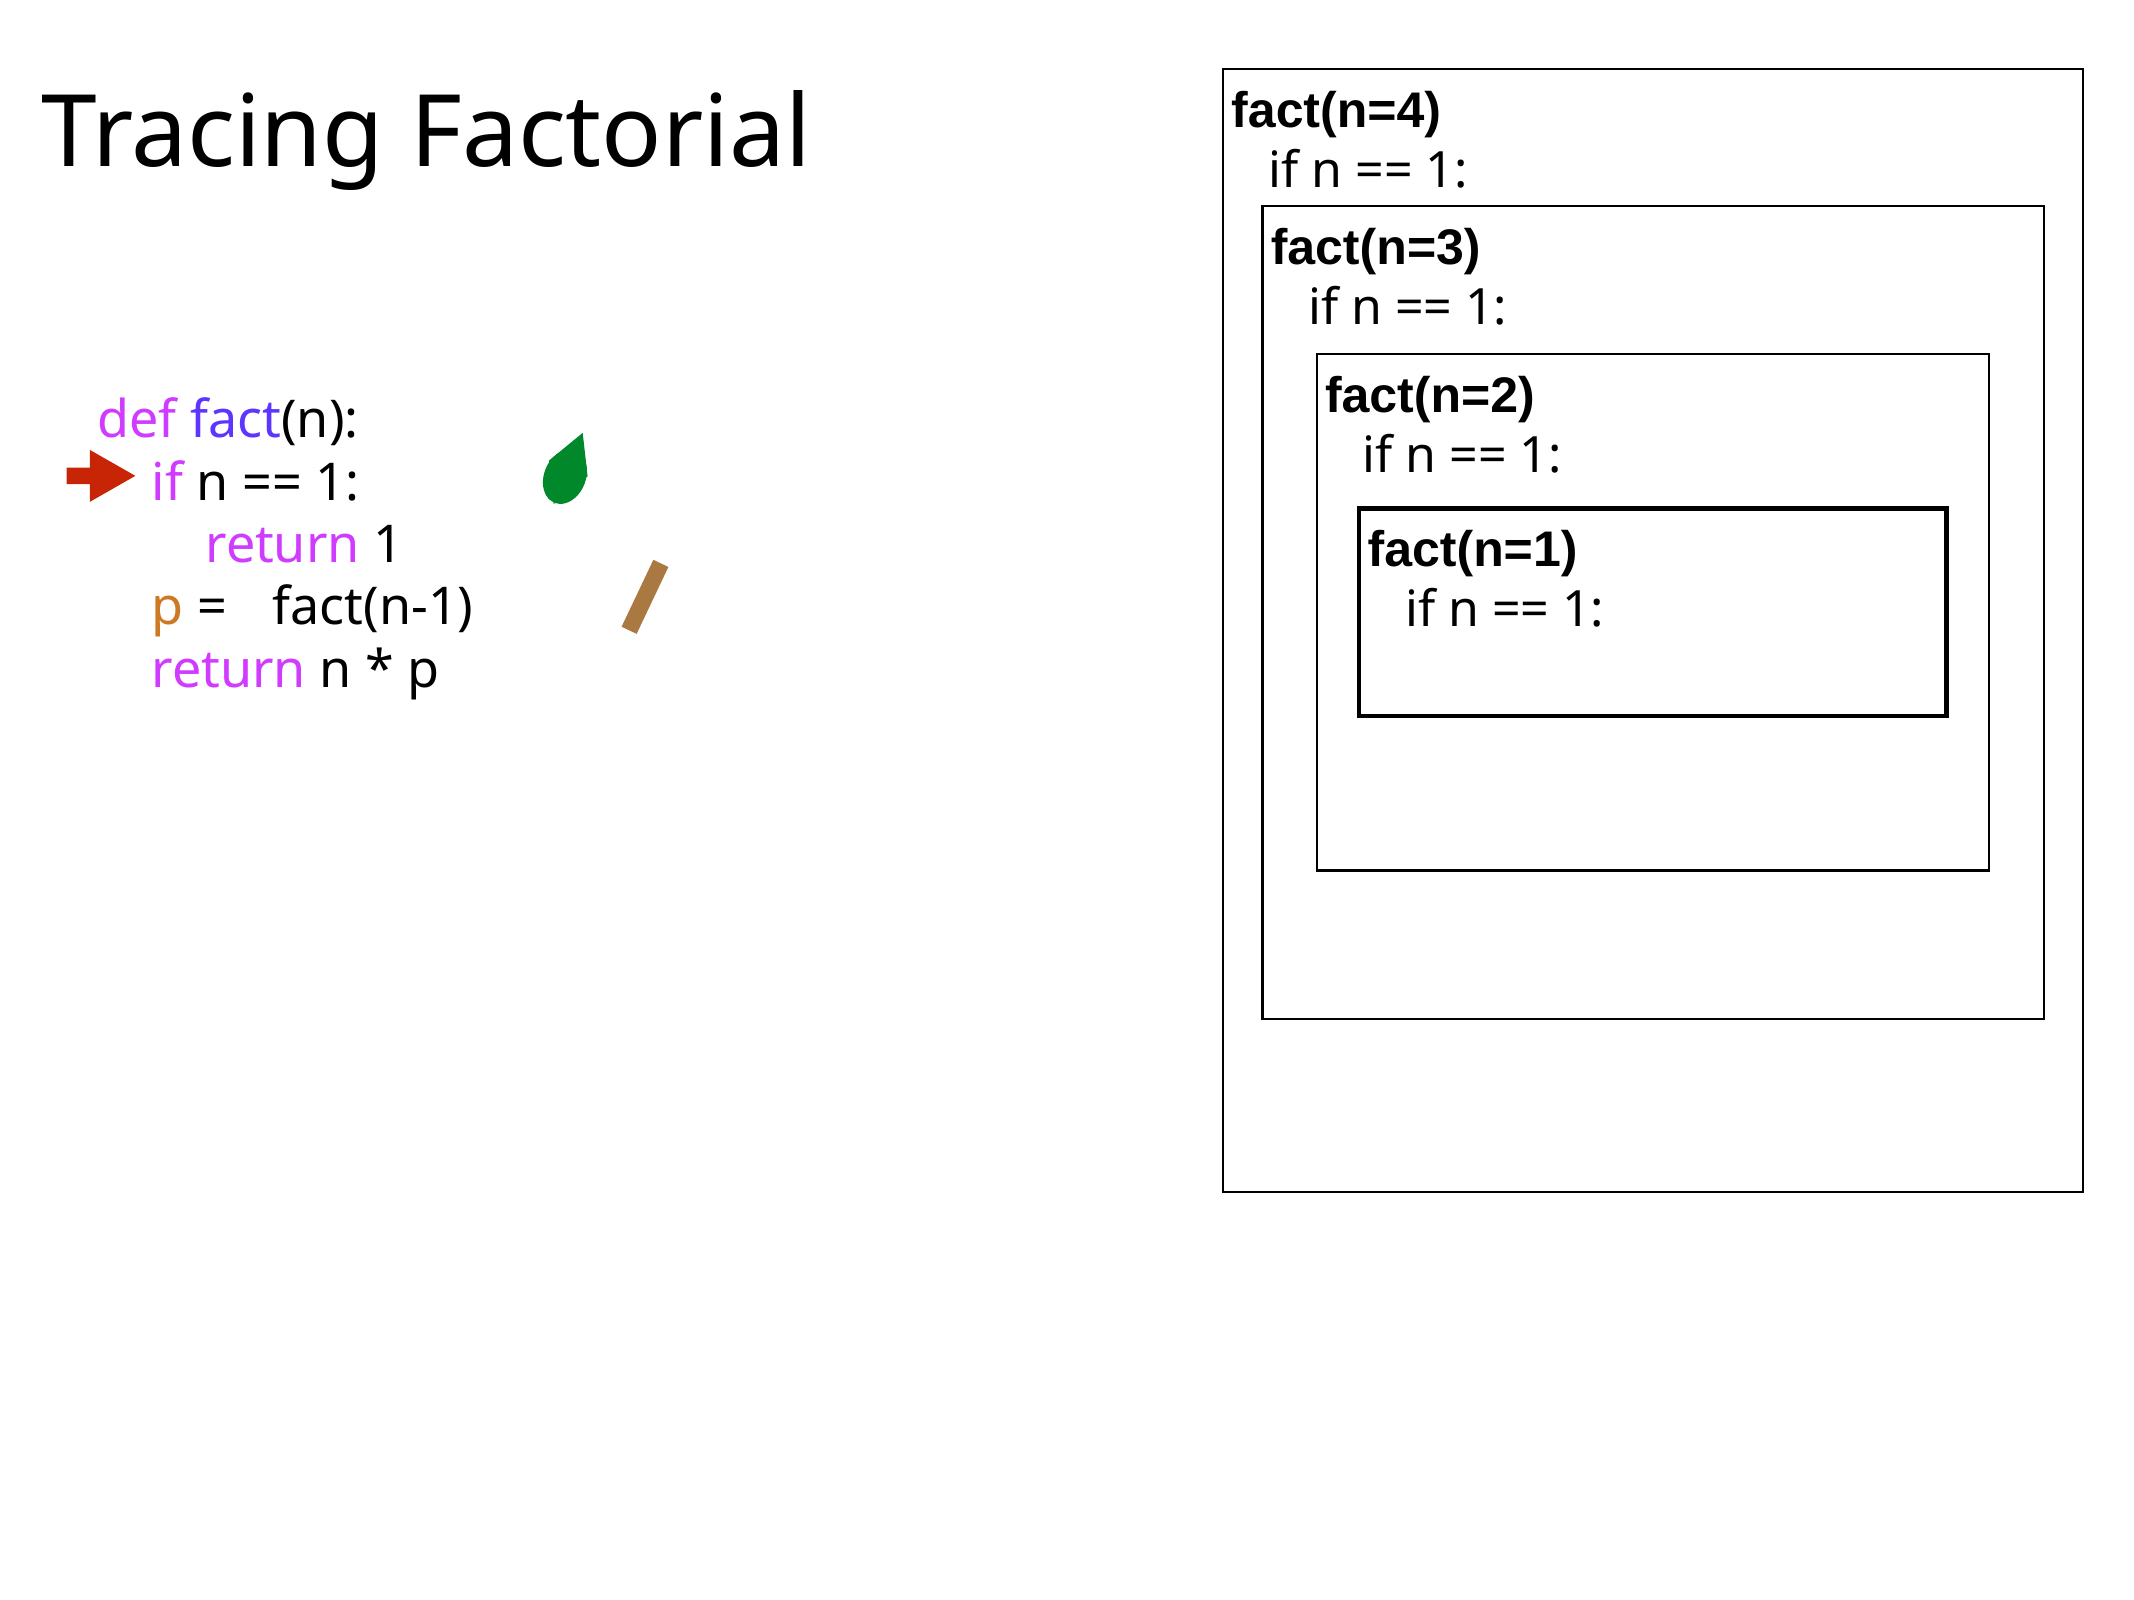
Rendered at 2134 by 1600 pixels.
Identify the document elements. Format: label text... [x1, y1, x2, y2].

text_box [66, 449, 136, 502]
title Tracing Factorial [33, 20, 1005, 233]
text_box fact(n=4) if n == 1: [1222, 68, 2084, 1192]
text_box fact(n=1) if n == 1: [1359, 508, 1947, 717]
text_box fact(n=3) if n == 1: [1262, 206, 2044, 1019]
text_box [547, 430, 590, 507]
text_box fact(n=2) if n == 1: [1316, 354, 1990, 871]
text_box def fact(n): if n == 1: return 1 p = fact(n-1) return n * p [89, 377, 1115, 707]
